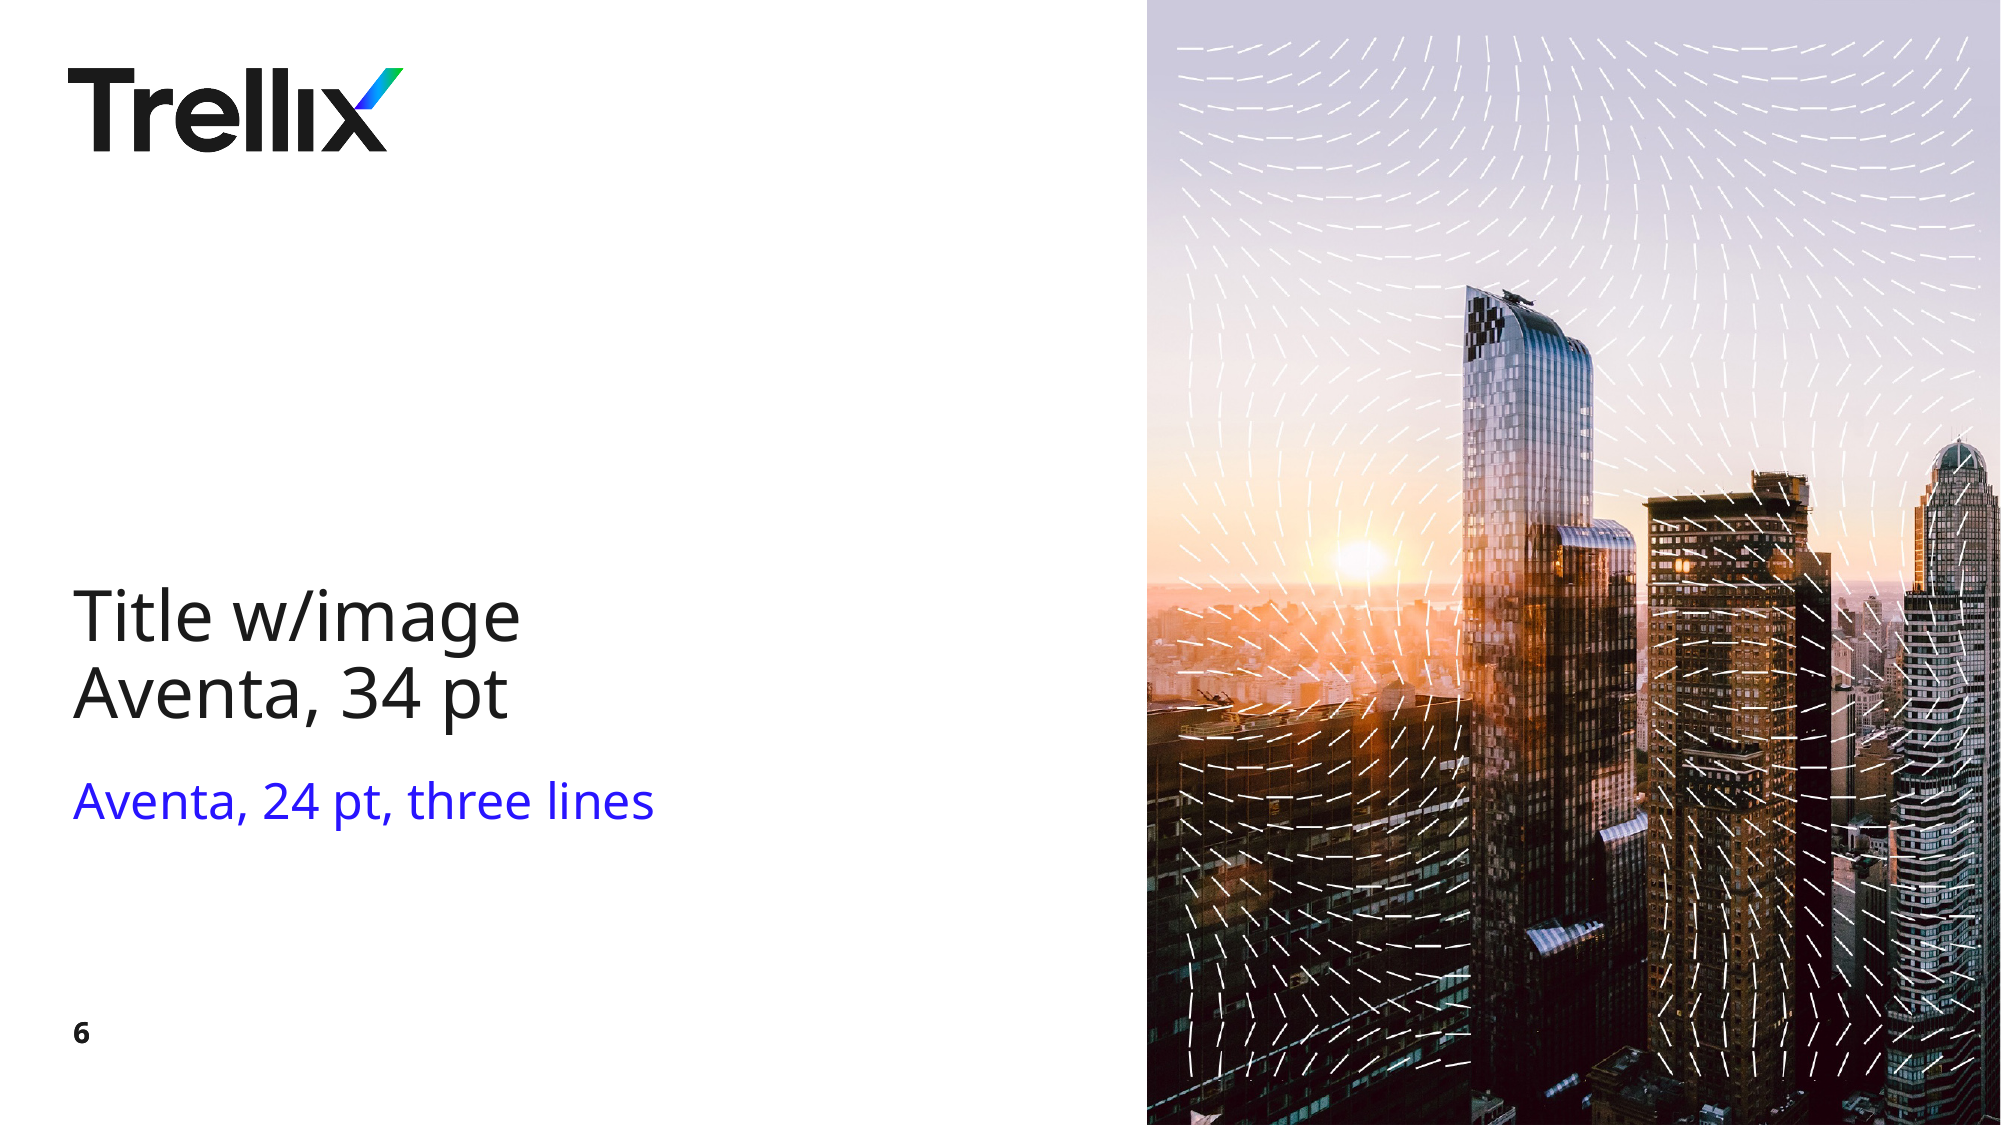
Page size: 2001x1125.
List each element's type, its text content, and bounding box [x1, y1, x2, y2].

list Aventa, 24 pt, three lines [58, 769, 1131, 978]
picture [66, 66, 405, 155]
title Title w/image Aventa, 34 pt [58, 205, 1131, 741]
picture [1147, 0, 2001, 1125]
